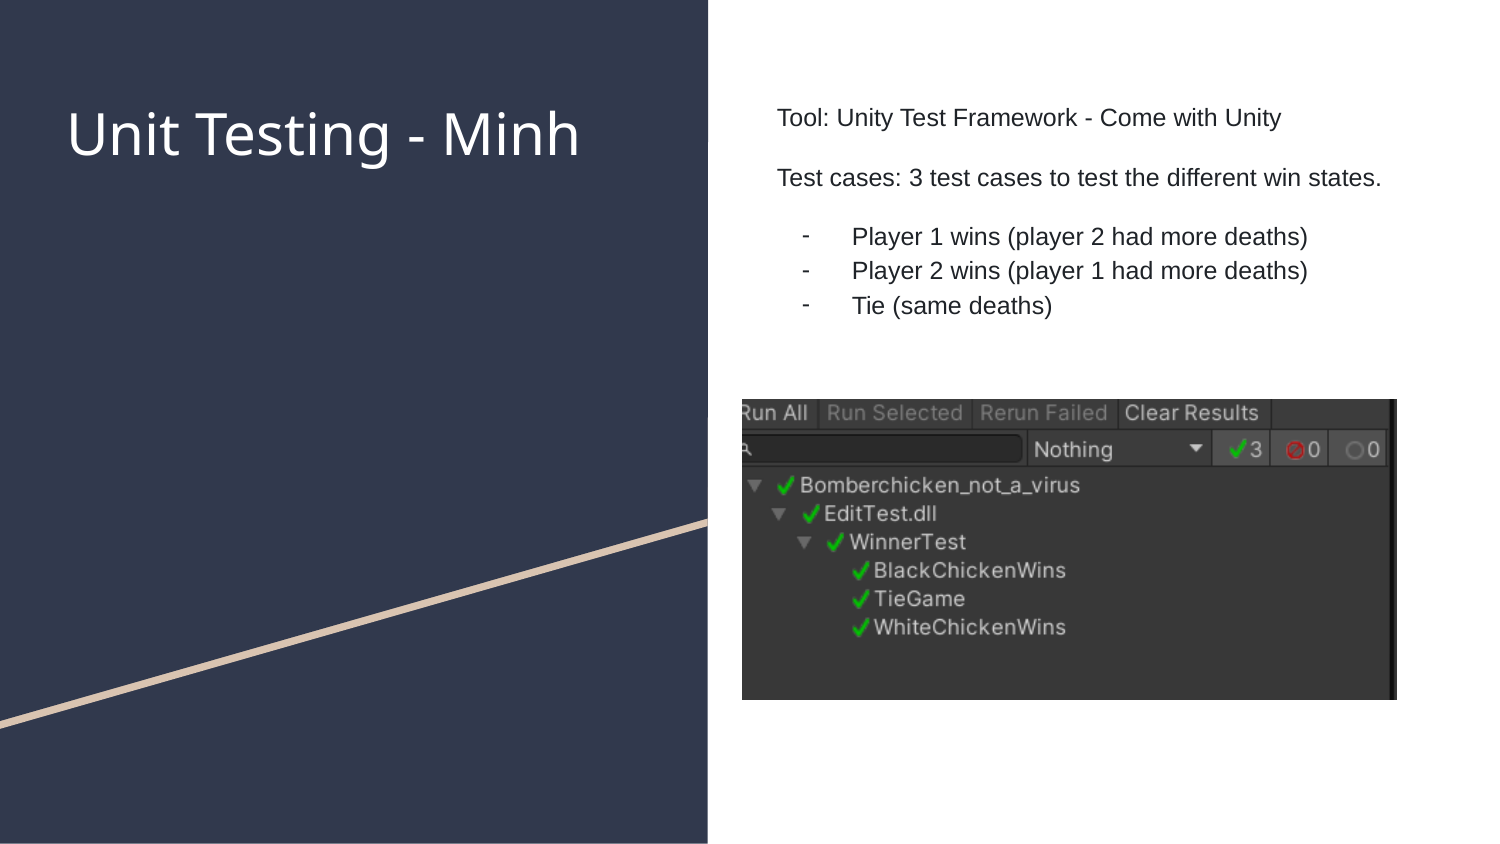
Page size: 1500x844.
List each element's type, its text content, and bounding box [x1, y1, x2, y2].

list Tool: Unity Test Framework - Come with Unity Test cases: 3 test cases to test the different win states. Player 1 wins (player 2 had more deaths) Player 2 wins (player 1 had more deaths) Tie (same deaths) [761, 82, 1446, 755]
picture [742, 399, 1397, 700]
title Unit Testing - Minh [51, 82, 660, 494]
